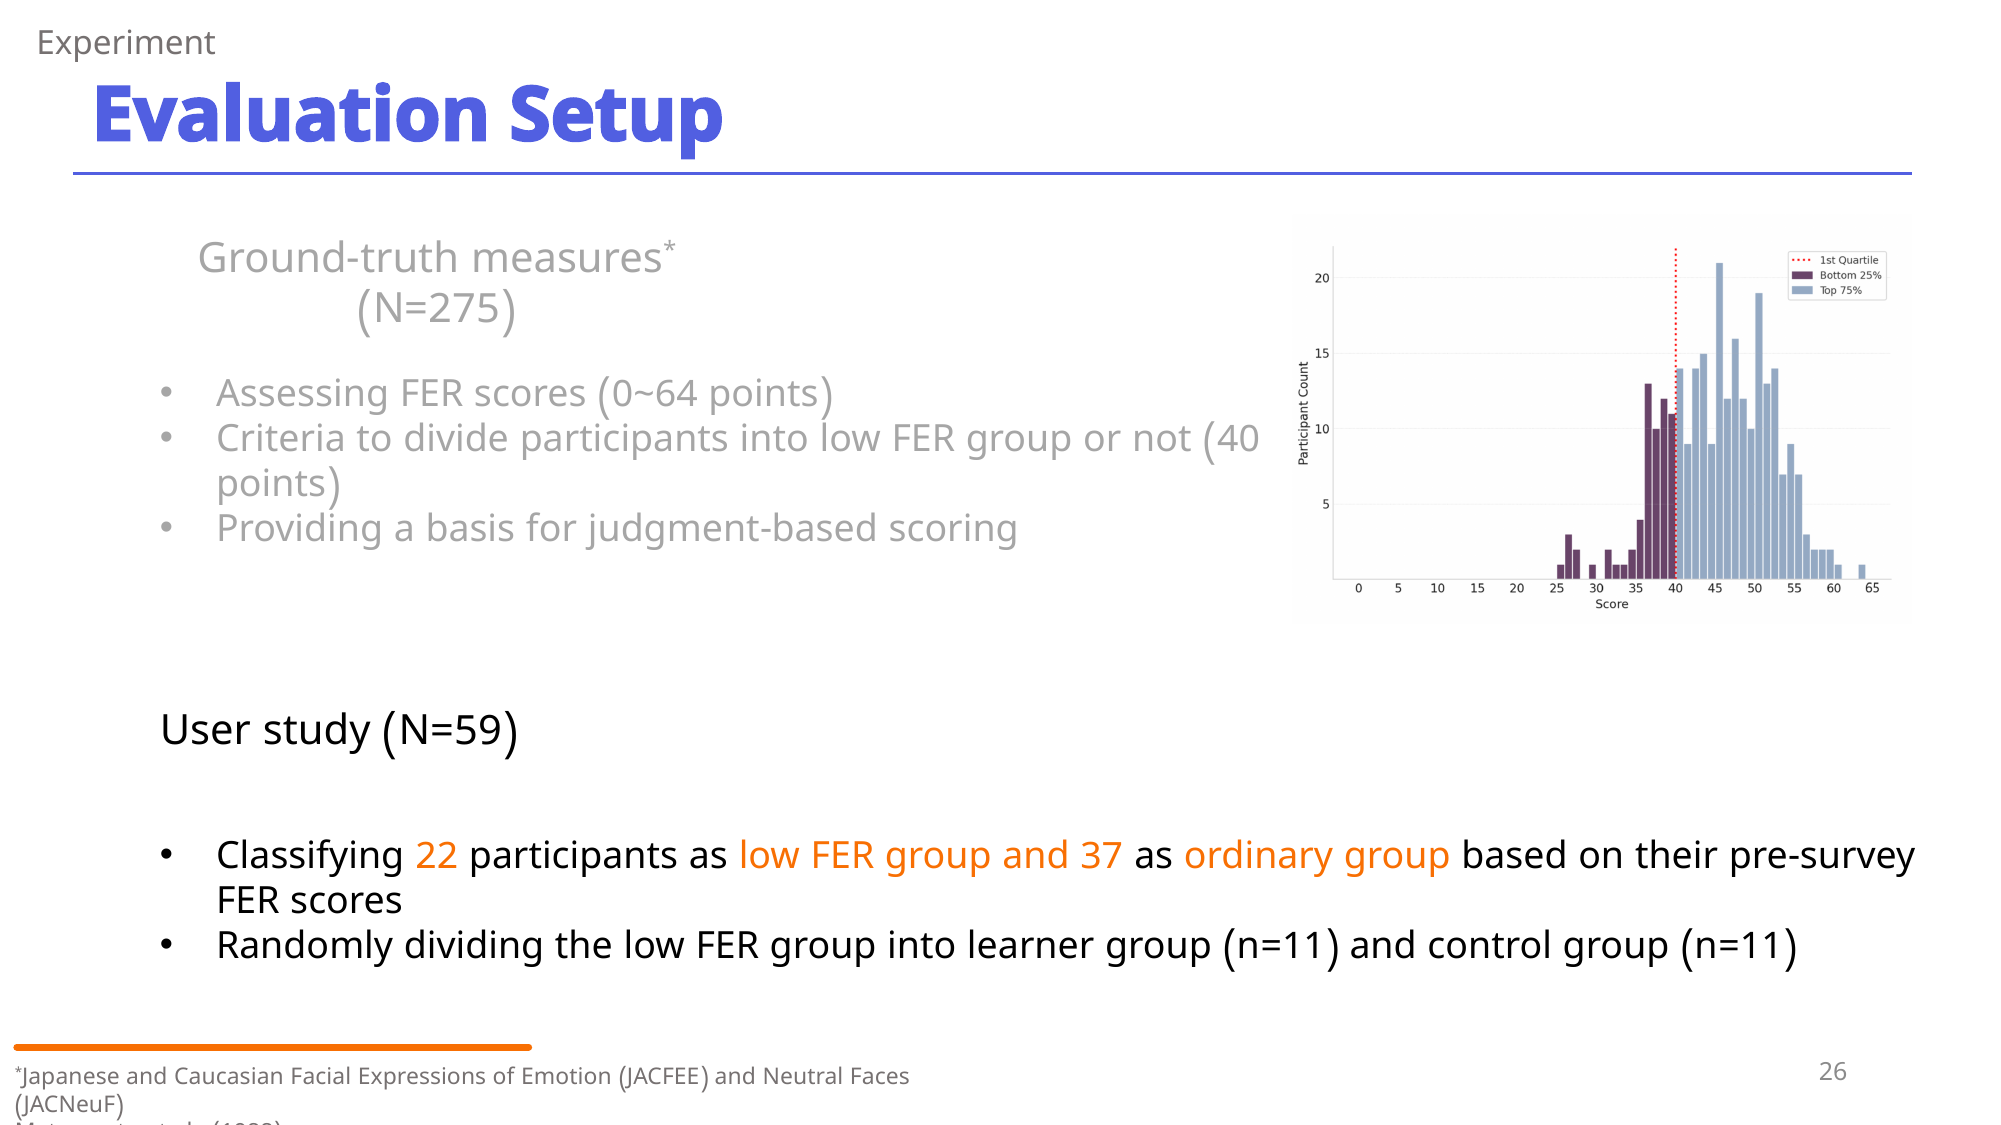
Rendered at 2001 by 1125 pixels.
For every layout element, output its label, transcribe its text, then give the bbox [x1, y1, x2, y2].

text_box *Japanese and Caucasian Facial Expressions of Emotion (JACFEE) and Neutral Faces (JACNeuF) Matsumoto et al., (1988) [0, 1054, 944, 1125]
text_box Evaluation Setup [76, 57, 1308, 163]
picture [1292, 214, 1912, 624]
text_box Experiment [21, 13, 243, 69]
text_box User study (N=59) [144, 695, 765, 761]
slide_number 26 [1412, 1042, 1863, 1103]
text_box Ground-truth measures* (N=275) [127, 223, 747, 338]
text_box Classifying 22 participants as low FER group and 37 as ordinary group based on their pre-survey FER scores Randomly dividing the low FER group into learner group (n=11) and control group (n=11) [145, 823, 1939, 974]
text_box Assessing FER scores (0~64 points) Criteria to divide participants into low FER group or not (40 points) Providing a basis for judgment-based scoring [144, 362, 1292, 617]
